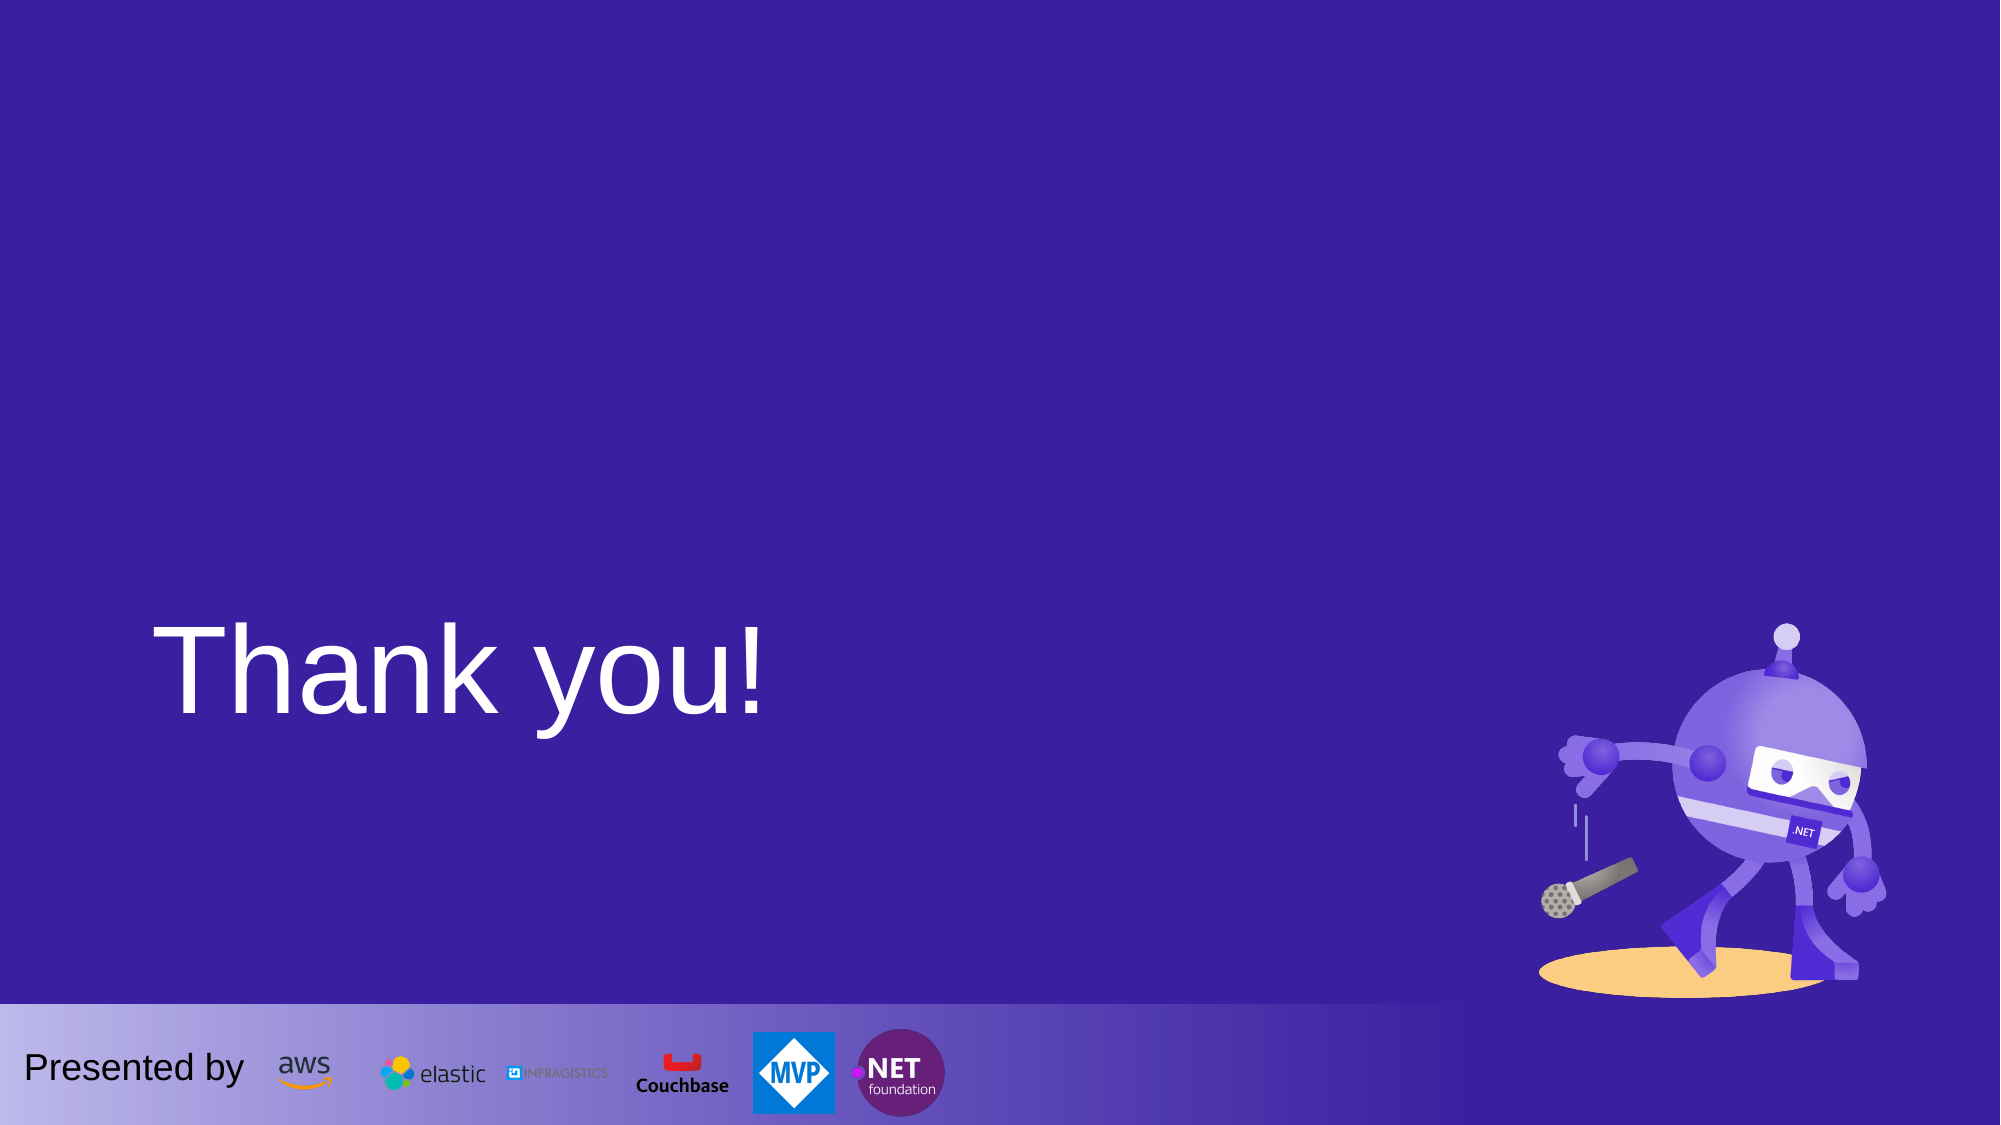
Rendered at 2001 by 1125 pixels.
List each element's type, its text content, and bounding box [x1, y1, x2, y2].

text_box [0, 1004, 1476, 1125]
picture [1538, 623, 1887, 1000]
title Thank you! [136, 280, 1862, 749]
